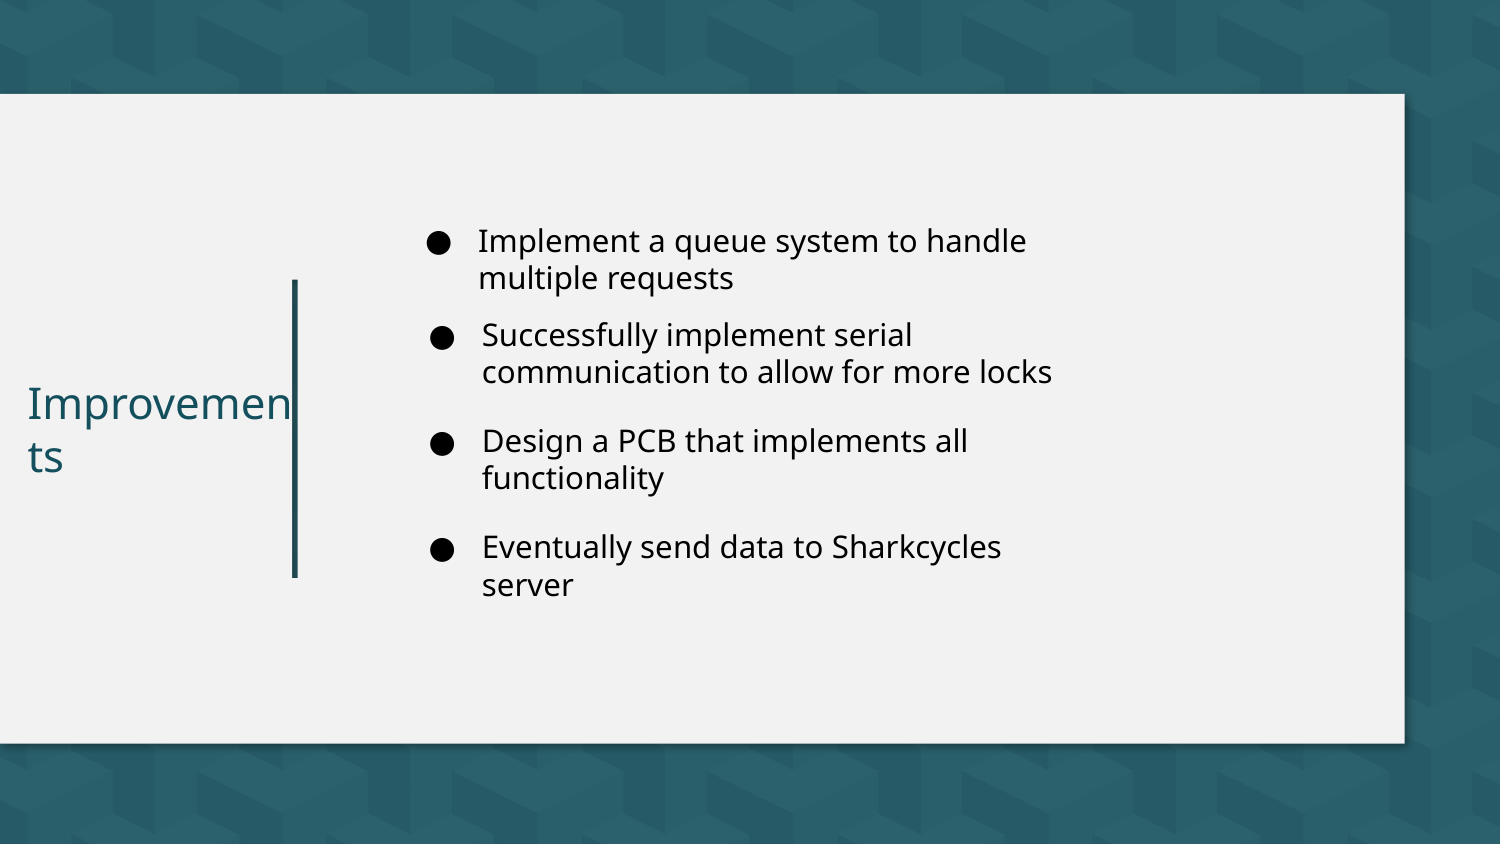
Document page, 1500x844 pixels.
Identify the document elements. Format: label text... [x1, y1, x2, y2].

text_box Successfully implement serial communication to allow for more locks [391, 300, 1109, 406]
list Implement a queue system to handle multiple requests [391, 9, 1109, 300]
title Improvements [16, 193, 310, 664]
picture [0, 0, 1500, 844]
text_box Eventually send data to Sharkcycles server [391, 512, 1109, 618]
text_box Design a PCB that implements all functionality [391, 406, 1109, 512]
